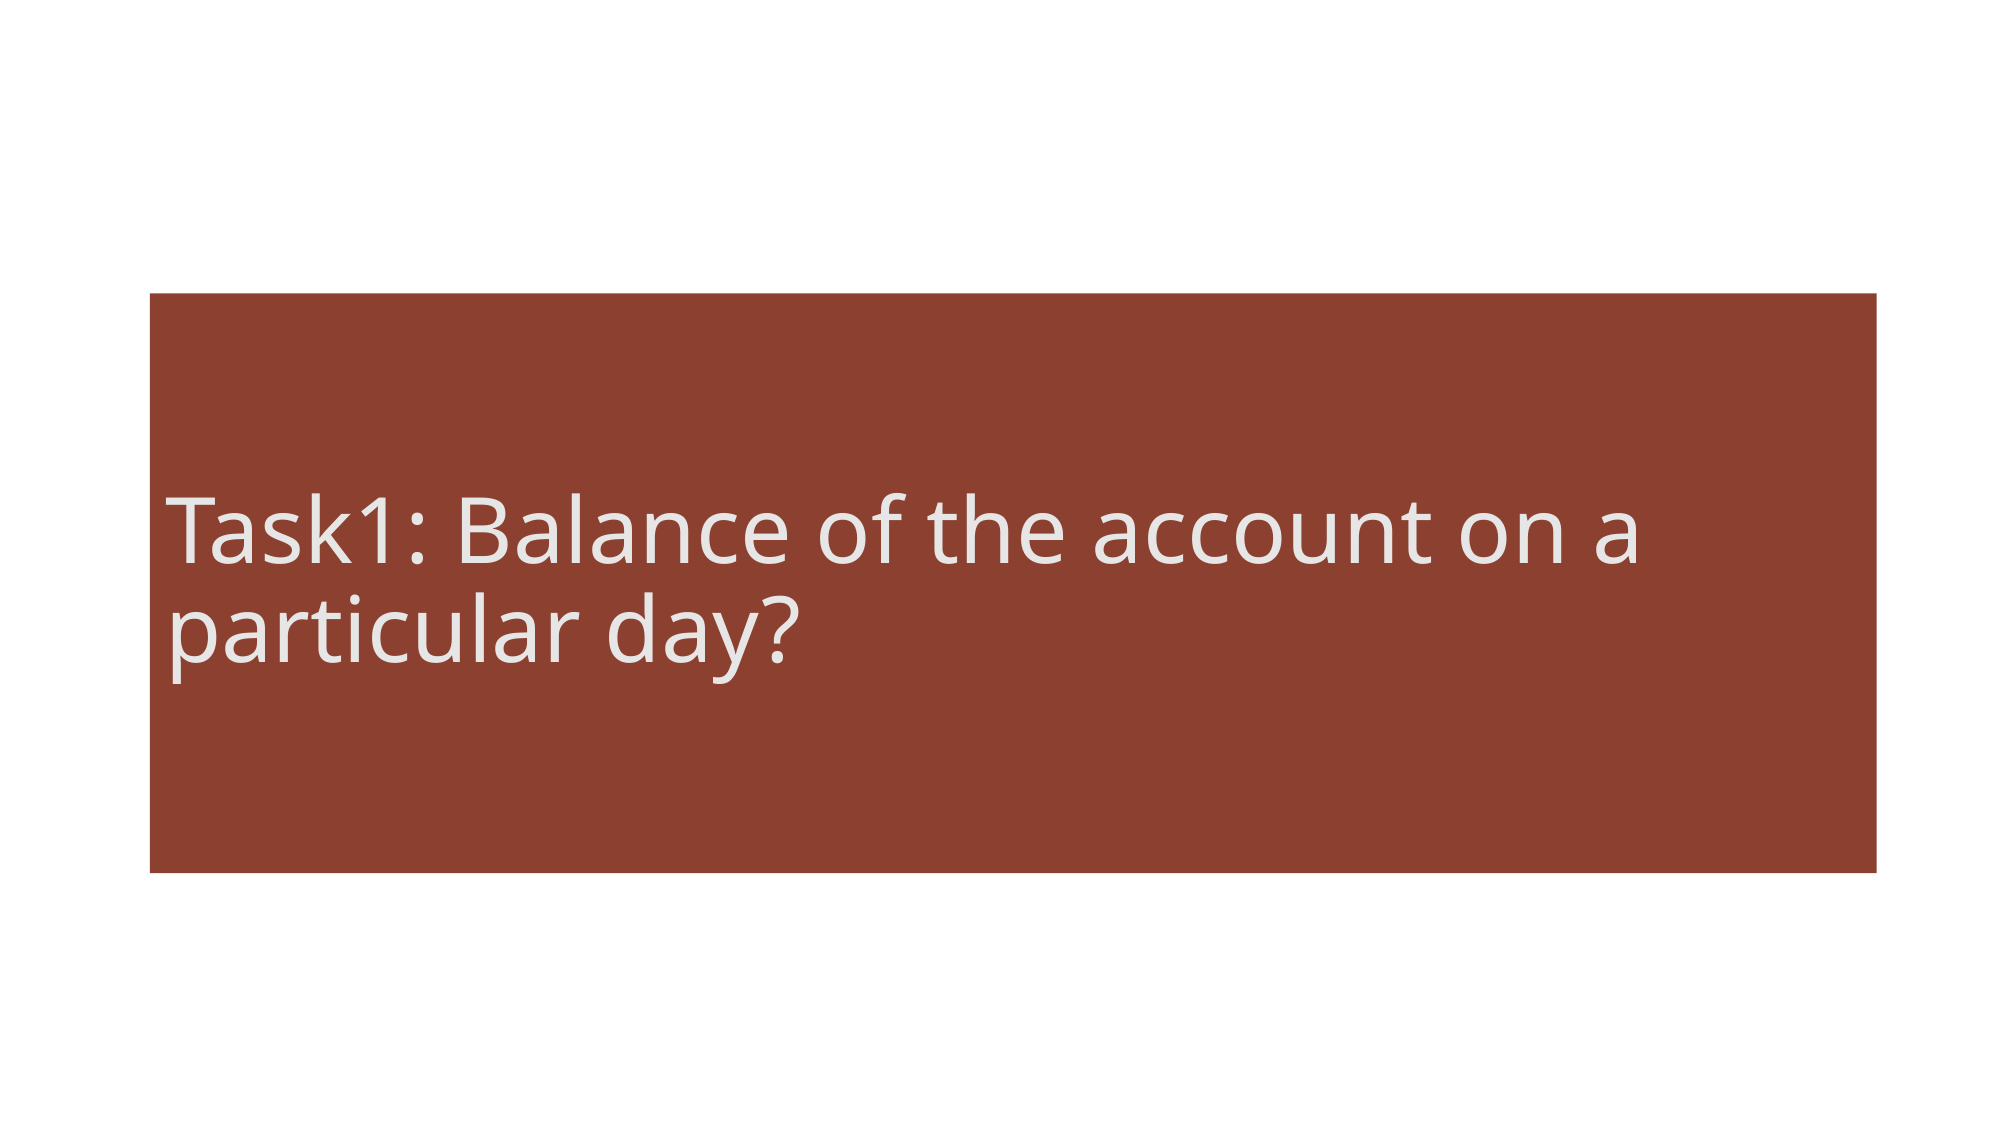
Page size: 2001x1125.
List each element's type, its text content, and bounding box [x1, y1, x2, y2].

text_box Task1: Balance of the account on a particular day? [149, 293, 1877, 874]
